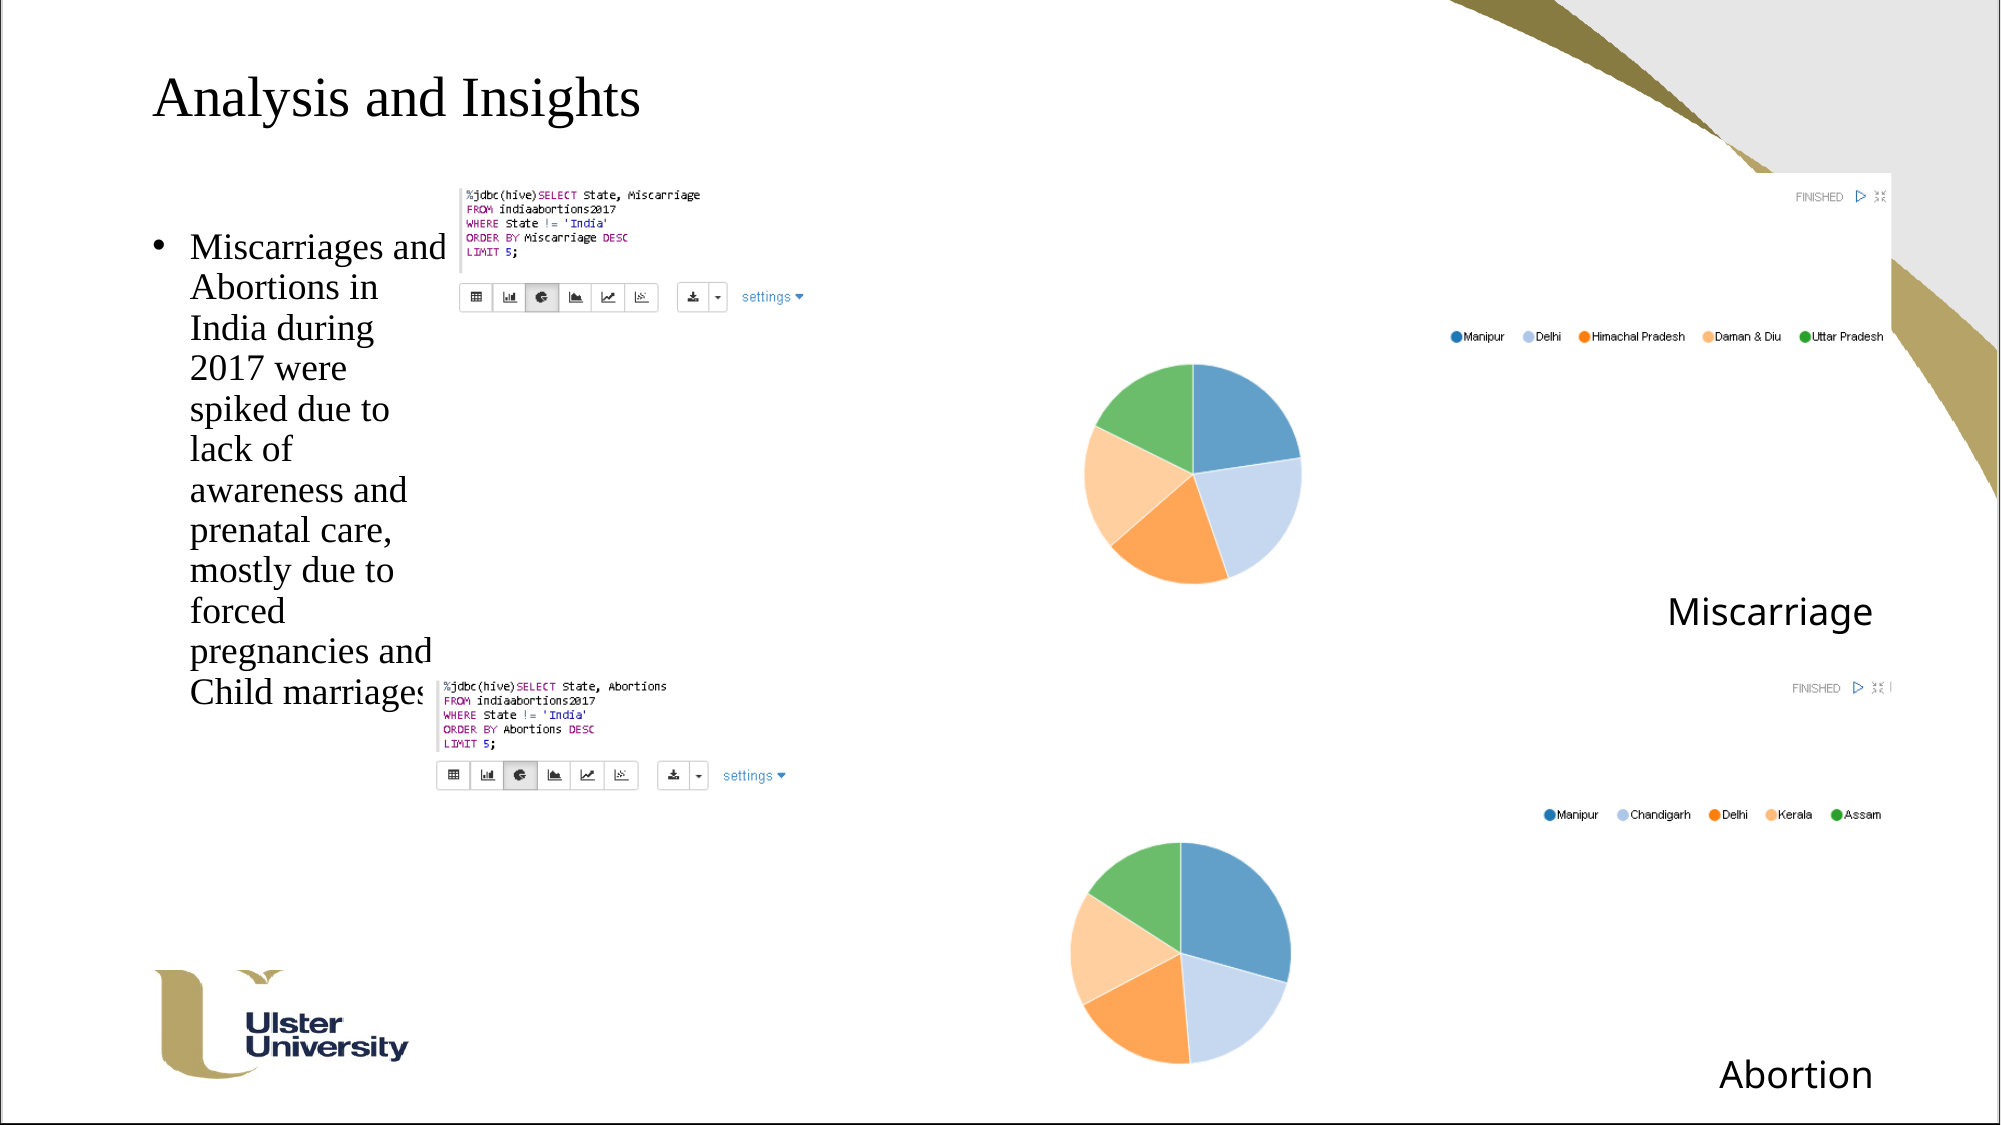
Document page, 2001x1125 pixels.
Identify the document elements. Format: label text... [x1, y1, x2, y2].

text_box Miscarriage [1652, 606, 1892, 641]
title Analysis and Insights [137, 59, 1585, 138]
list Miscarriages and Abortions in India during 2017 were spiked due to lack of awareness and prenatal care, mostly due to forced pregnancies and Child marriages. [137, 219, 467, 1014]
text_box Abortion [1704, 1043, 2000, 1104]
picture [0, 0, 2001, 1125]
